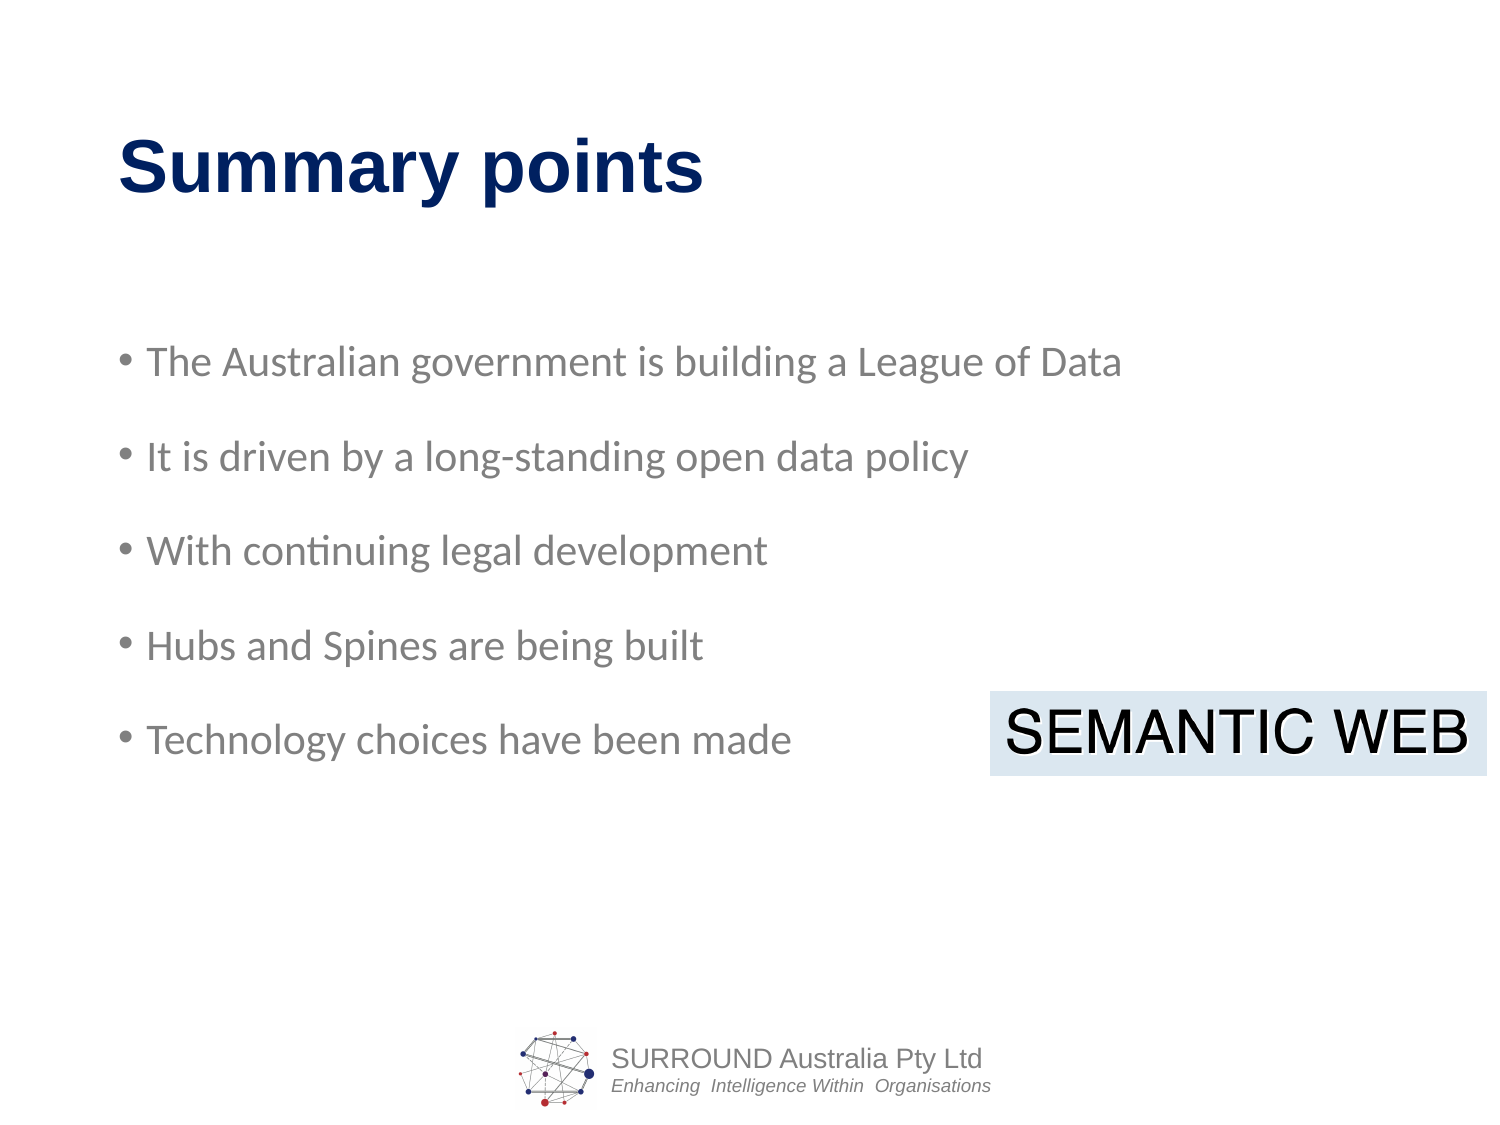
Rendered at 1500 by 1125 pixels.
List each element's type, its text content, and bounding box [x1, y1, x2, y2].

picture [515, 1027, 597, 1110]
list The Australian government is building a League of Data It is driven by a long-standing open data policy With continuing legal development Hubs and Spines are being built Technology choices have been made [103, 299, 1397, 1014]
title Summary points [103, 59, 1397, 278]
picture [990, 691, 1487, 776]
